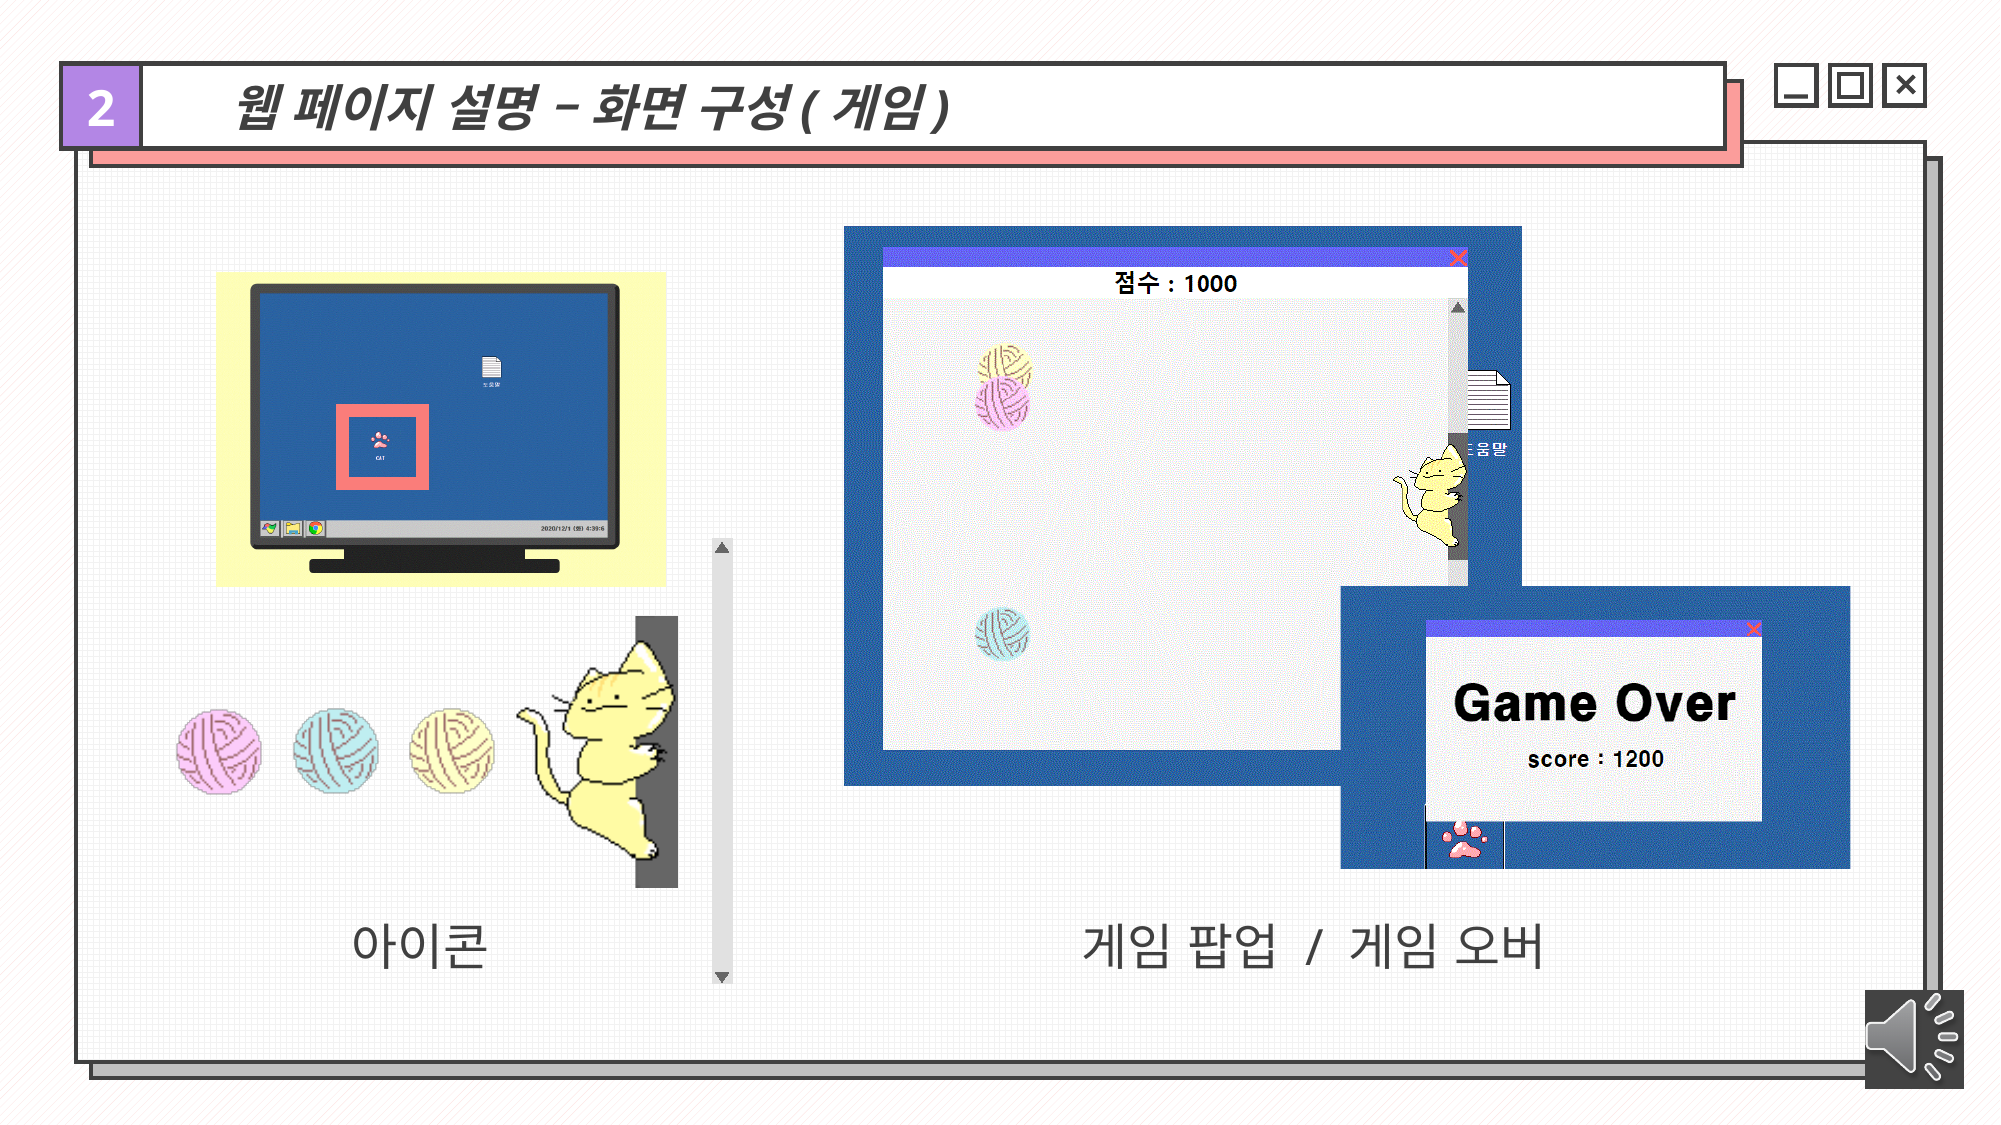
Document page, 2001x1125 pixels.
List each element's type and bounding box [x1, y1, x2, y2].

picture [844, 226, 1851, 869]
text_box [1775, 64, 1926, 106]
picture [1864, 989, 1965, 1090]
text_box [60, 63, 1742, 167]
text_box [76, 141, 1941, 1079]
picture [216, 272, 666, 587]
picture [400, 616, 678, 888]
picture [712, 538, 733, 984]
picture [167, 700, 272, 805]
picture [284, 699, 389, 804]
